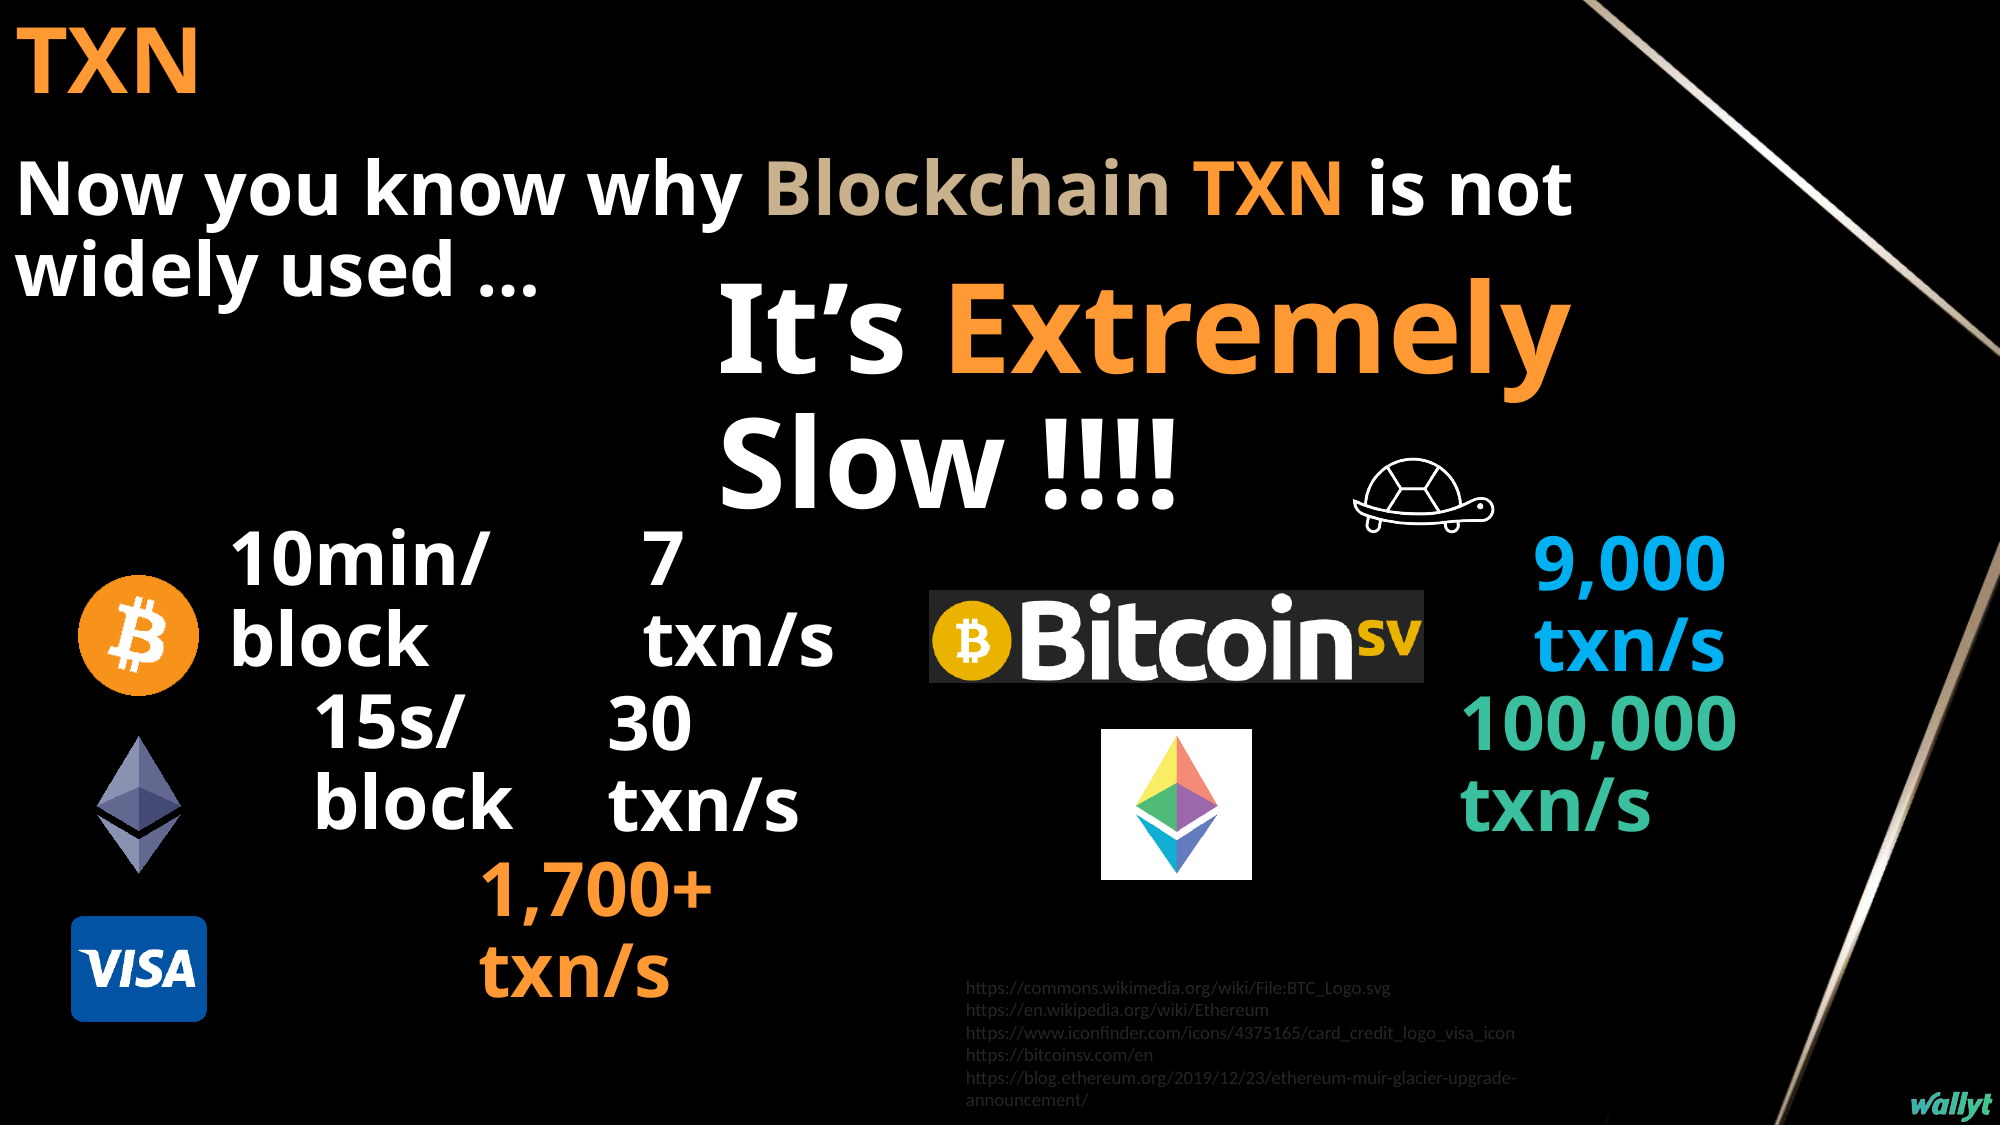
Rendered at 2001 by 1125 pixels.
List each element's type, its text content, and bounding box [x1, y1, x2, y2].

text_box 15s/block [297, 768, 627, 861]
text_box 9,000 txn/s [1519, 610, 1908, 703]
text_box 1,700+ txn/s [463, 936, 880, 1029]
text_box 10min/block [213, 605, 627, 698]
text_box Now you know why Blockchain TXN is not widely used … [0, 192, 1780, 329]
text_box https://commons.wikimedia.org/wiki/File:BTC_Logo.svg https://en.wikipedia.org/wiki/Ethereum https://www.iconfinder.com/icons/4375165/card_credit_logo_visa_icon https://bitcoinsv.com/en https://blog.ethereum.org/2019/12/23/ethereum-muir-glacier-upgrade-announcement/ [951, 968, 1651, 1118]
text_box 100,000 txn/s [1444, 770, 1896, 863]
text_box It’s Extremely Slow !!!! [697, 309, 1868, 494]
picture [0, 0, 2000, 1125]
text_box 30 txn/s [592, 770, 867, 863]
text_box Decentralized TXN [0, 9, 732, 129]
text_box 7 txn/s [627, 605, 871, 698]
